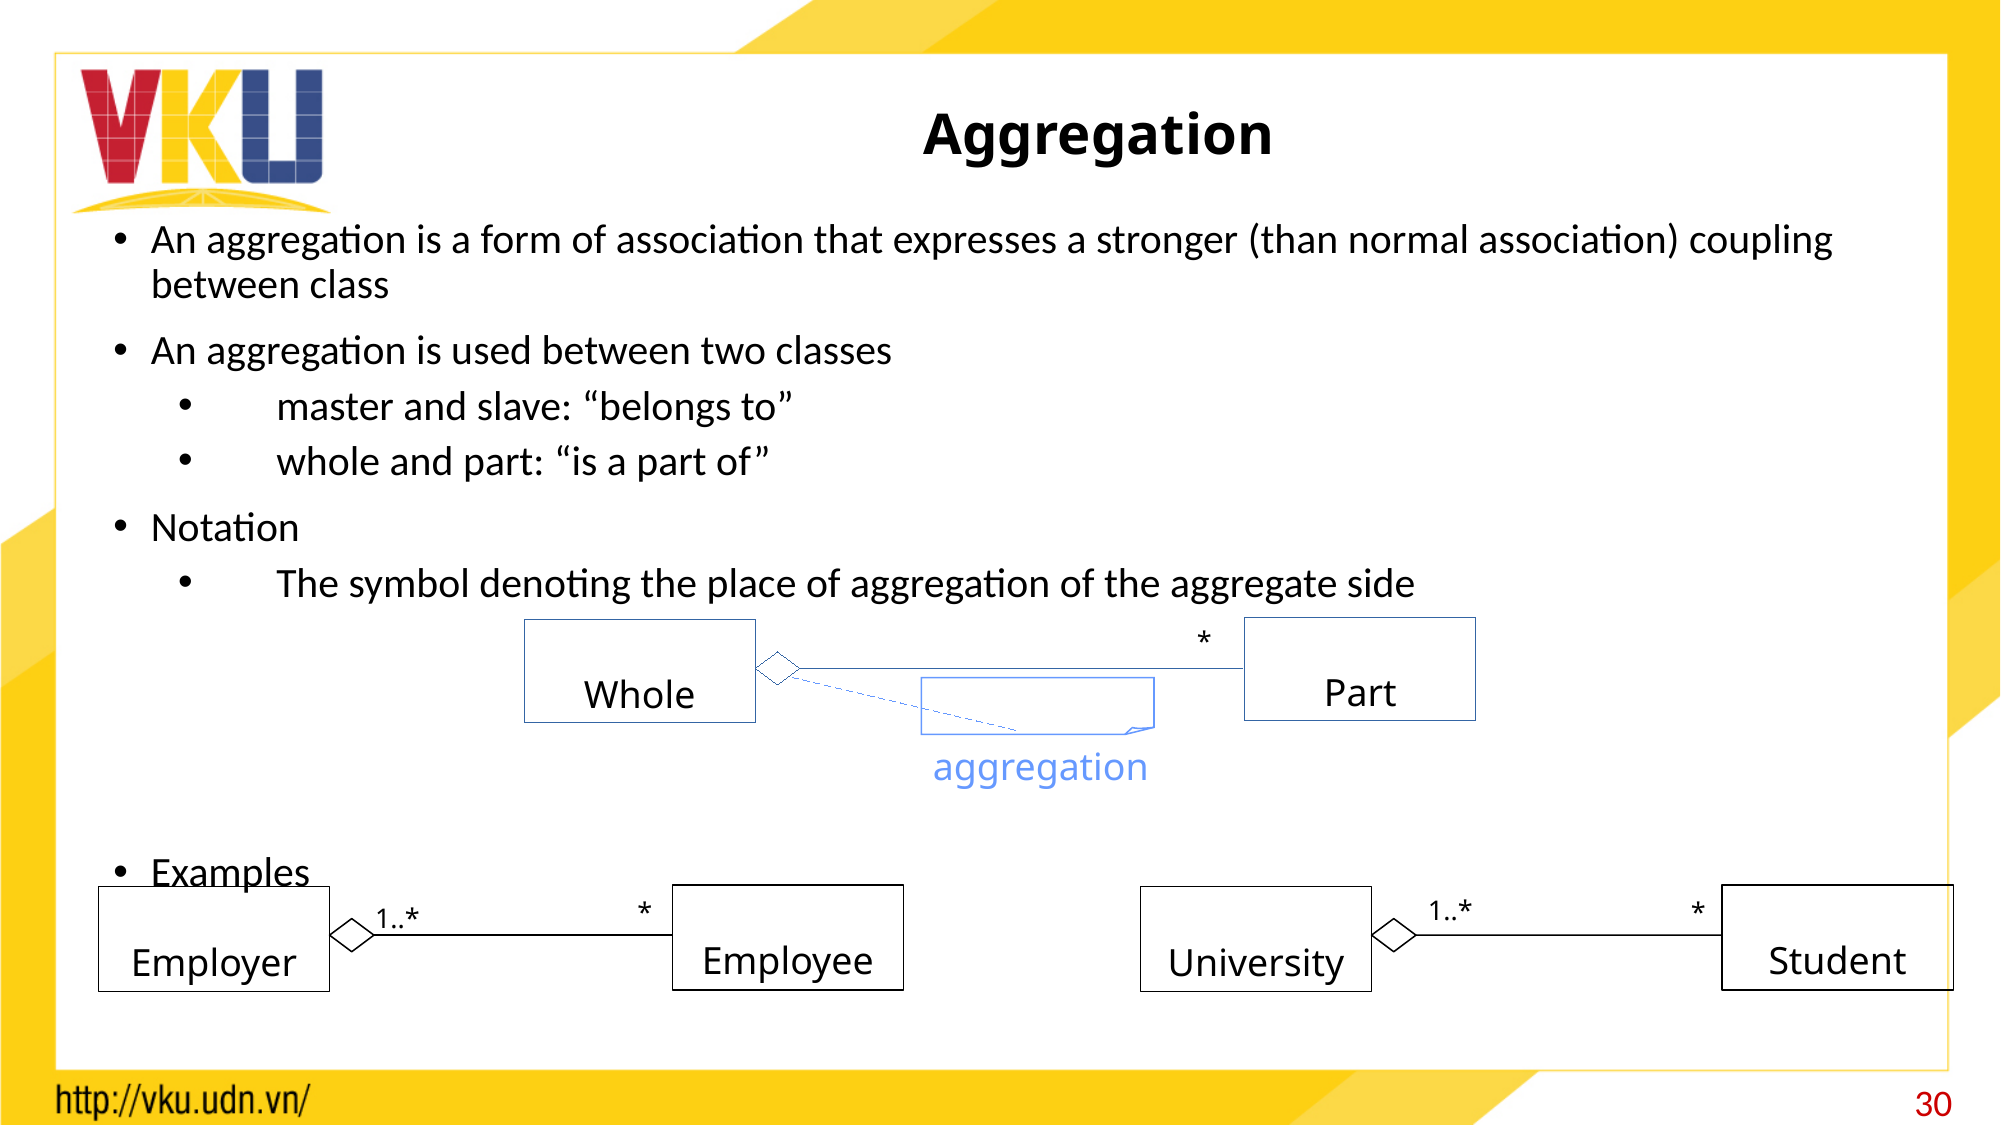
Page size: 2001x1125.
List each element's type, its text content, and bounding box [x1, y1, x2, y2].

list An aggregation is a form of association that expresses a stronger (than normal association) coupling between class An aggregation is used between two classes master and slave: “belongs to” whole and part: “is a part of” Notation The symbol denoting the place of aggregation of the aggregate side Examples [98, 210, 1930, 1066]
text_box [98, 884, 904, 995]
title Aggregation [335, 59, 1863, 210]
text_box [524, 617, 1476, 795]
picture [0, 0, 2001, 1125]
slide_number 30 [1863, 1074, 1968, 1125]
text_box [1140, 884, 1954, 995]
